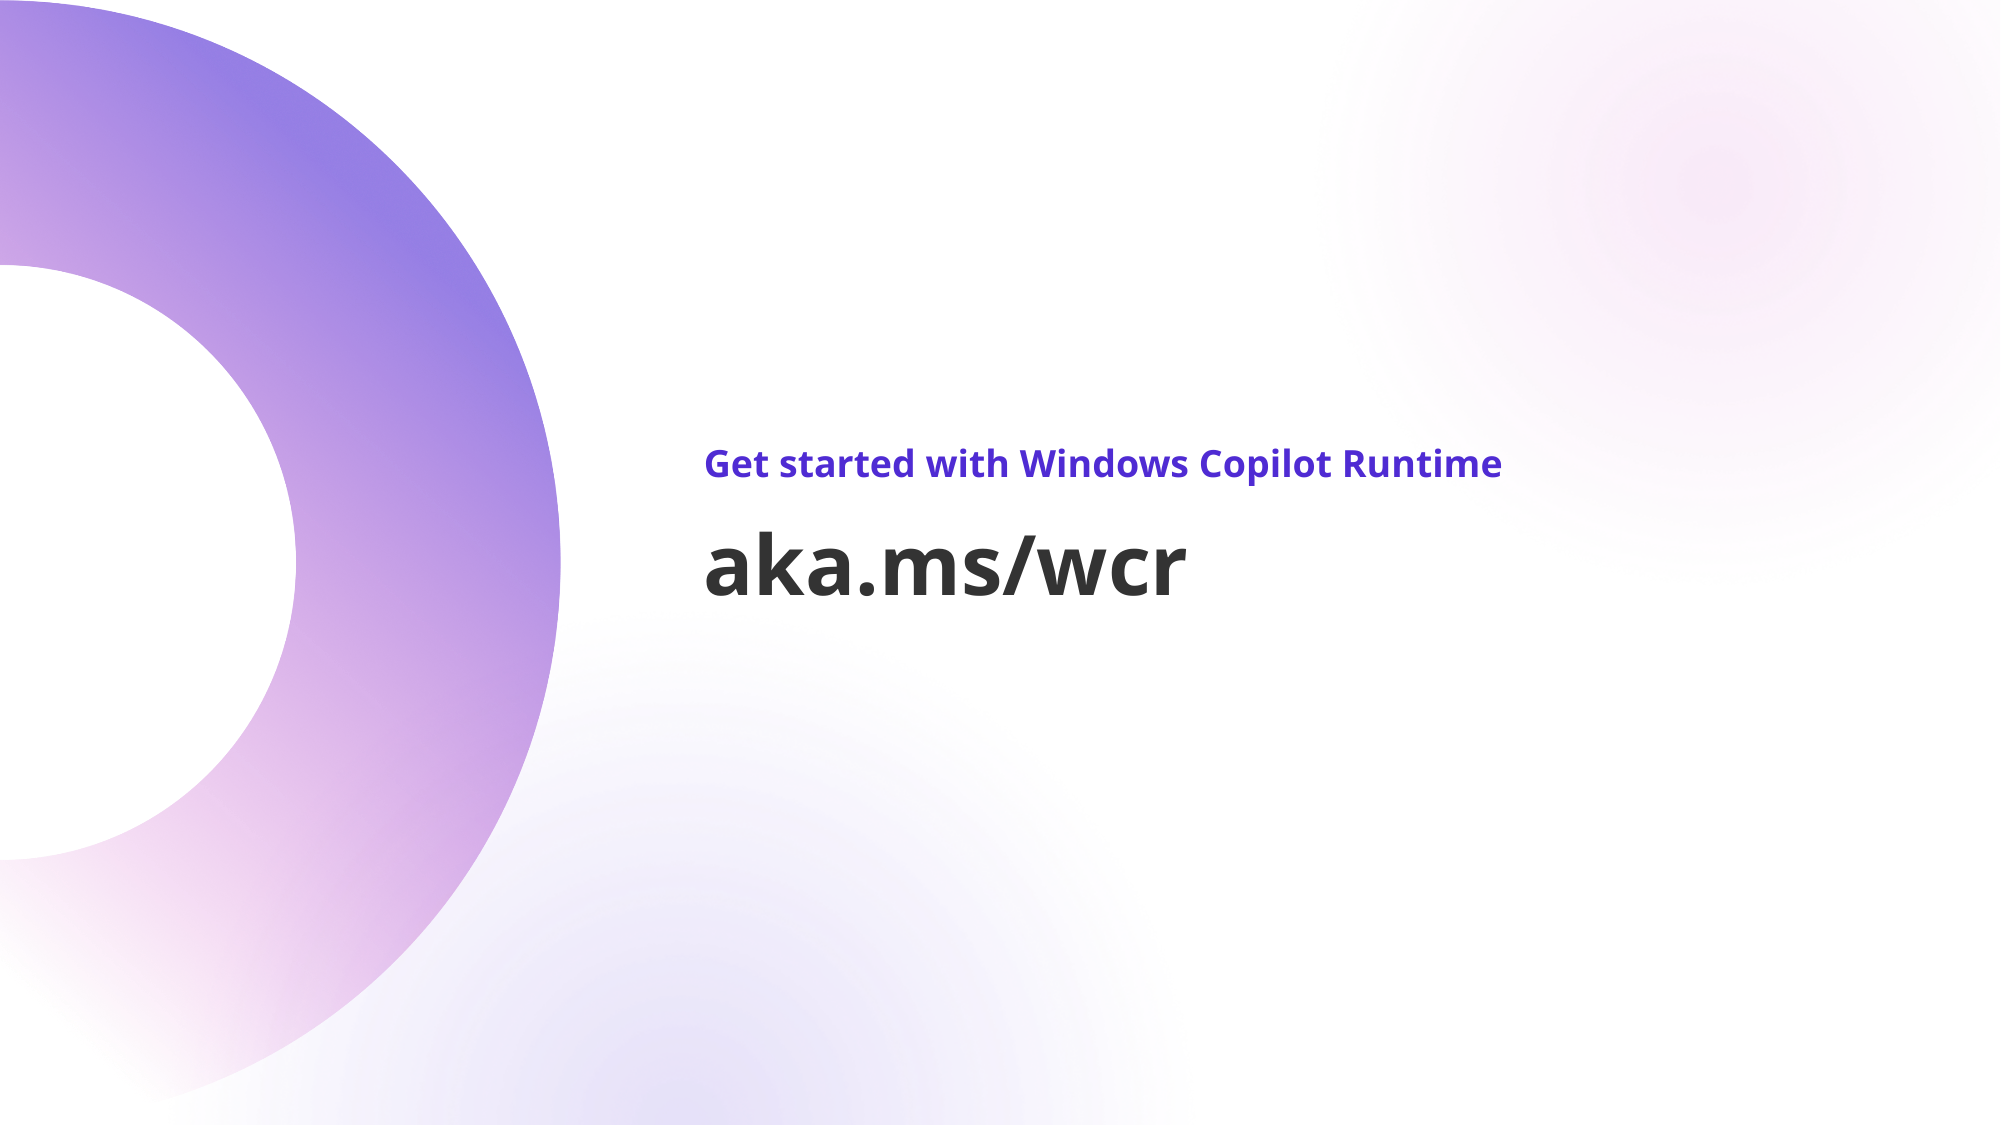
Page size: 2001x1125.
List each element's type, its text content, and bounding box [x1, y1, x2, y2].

picture [0, 0, 1243, 1125]
title aka.ms/wcr [703, 512, 1463, 613]
picture [1271, 0, 2001, 630]
text_box Get started with Windows Copilot Runtime [688, 432, 1690, 493]
